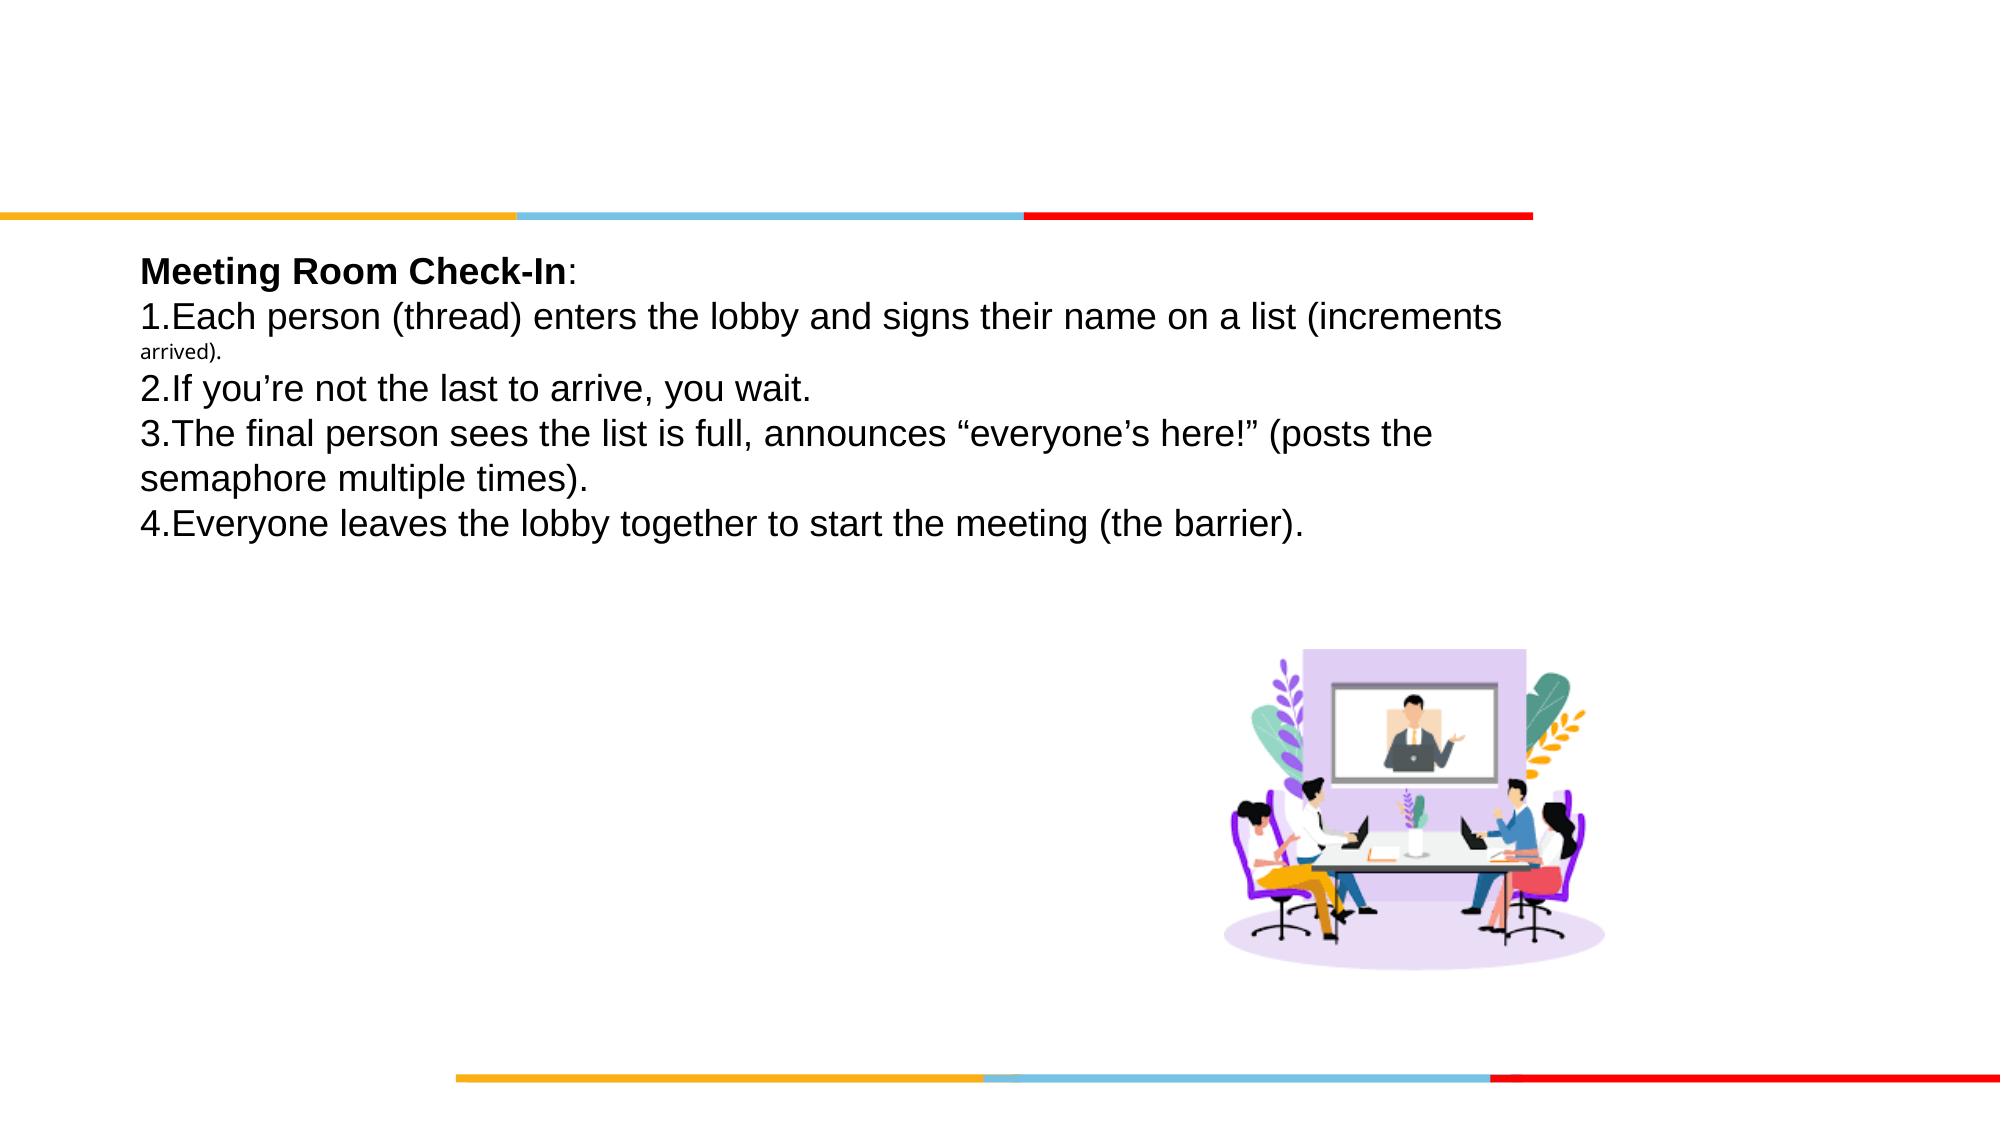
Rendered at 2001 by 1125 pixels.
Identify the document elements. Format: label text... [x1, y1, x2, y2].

picture [1224, 649, 1605, 974]
text_box Meeting Room Check‐In: Each person (thread) enters the lobby and signs their name on a list (increments arrived). If you’re not the last to arrive, you wait. The final person sees the list is full, announces “everyone’s here!” (posts the semaphore multiple times). Everyone leaves the lobby together to start the meeting (the barrier). [125, 239, 1558, 597]
